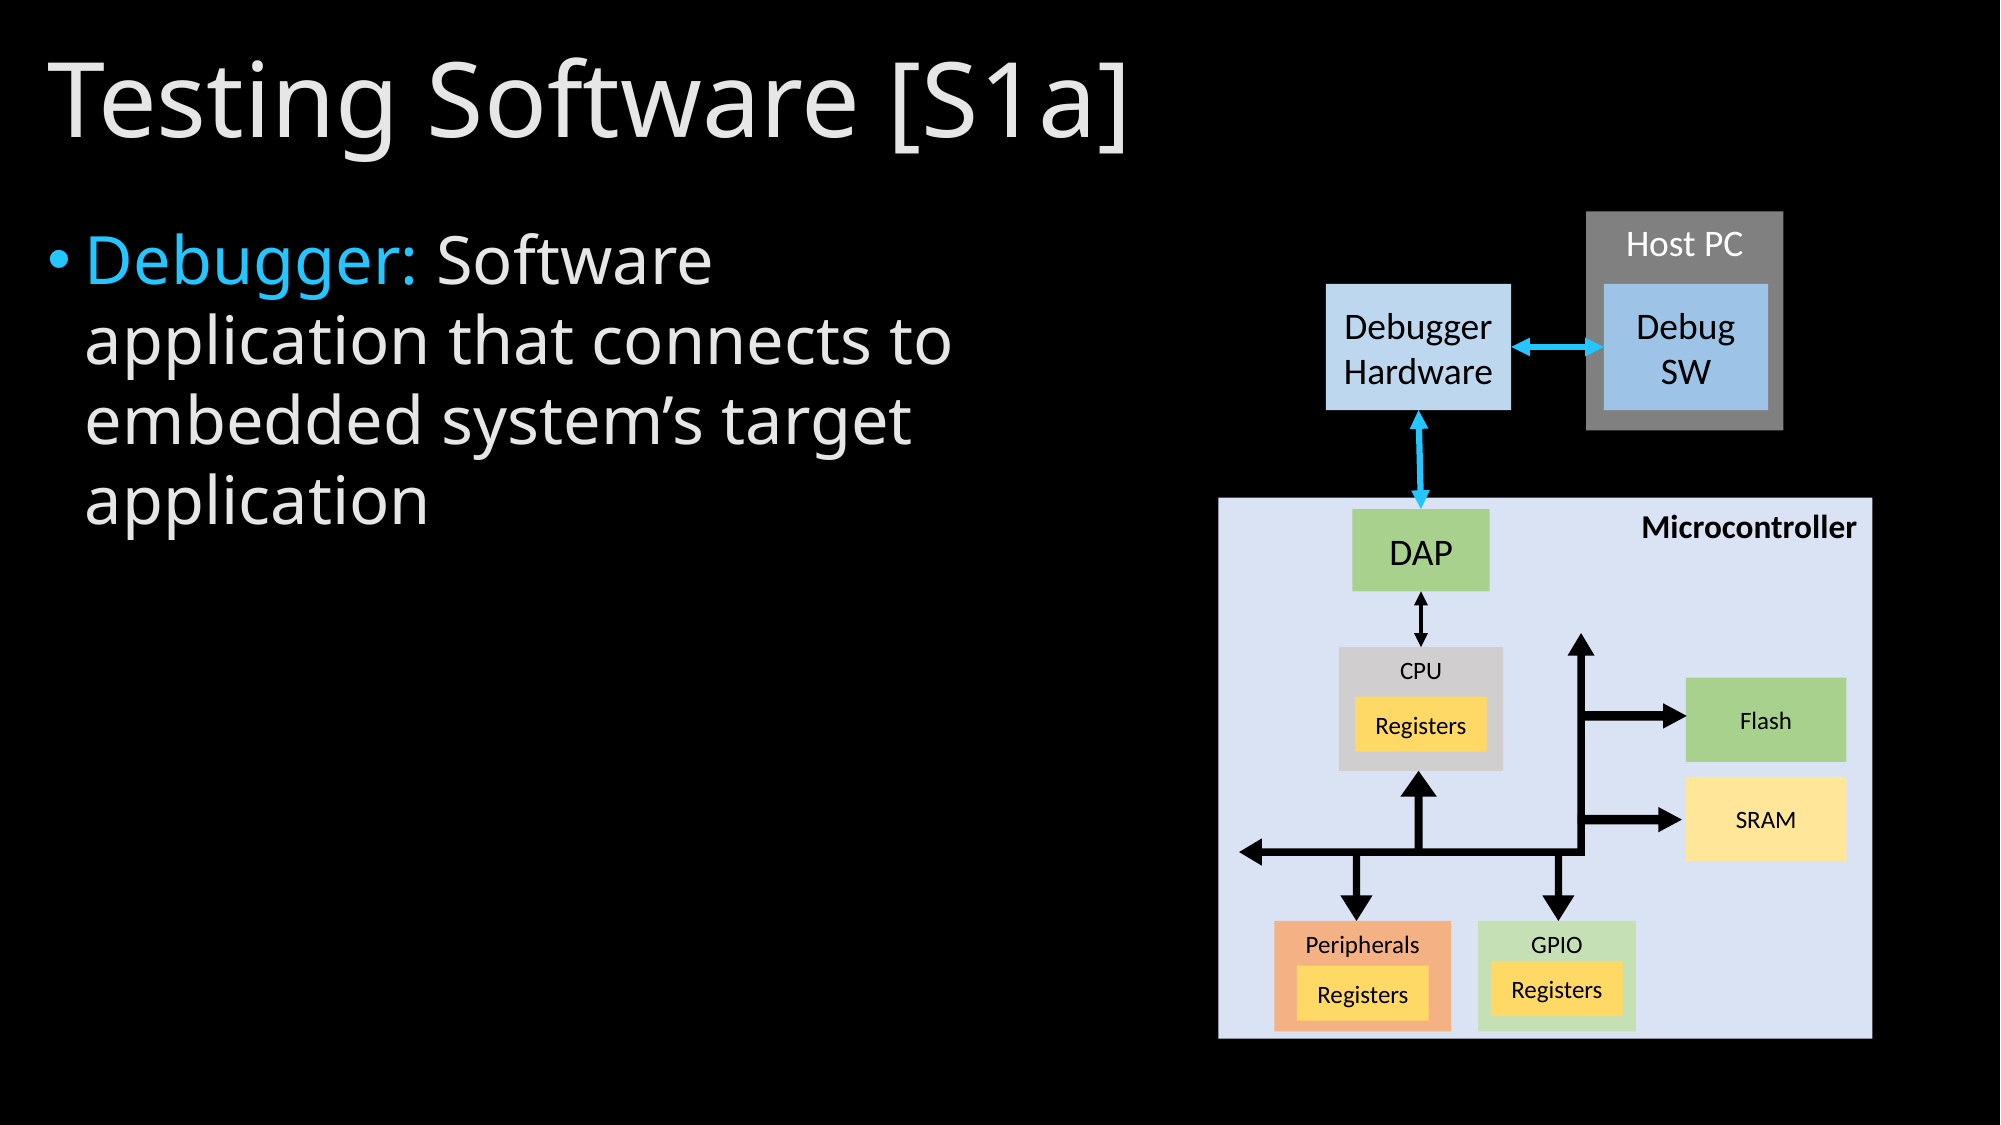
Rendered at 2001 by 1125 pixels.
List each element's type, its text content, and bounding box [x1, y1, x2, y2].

text_box Debug SW [1603, 283, 1769, 411]
title Testing Software [S1a] [32, 31, 1966, 177]
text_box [1218, 497, 1873, 1039]
text_box Host PC [1585, 210, 1784, 431]
list Debugger: Software application that connects to embedded system’s target application [32, 210, 1000, 549]
text_box Debugger Hardware [1325, 283, 1512, 411]
